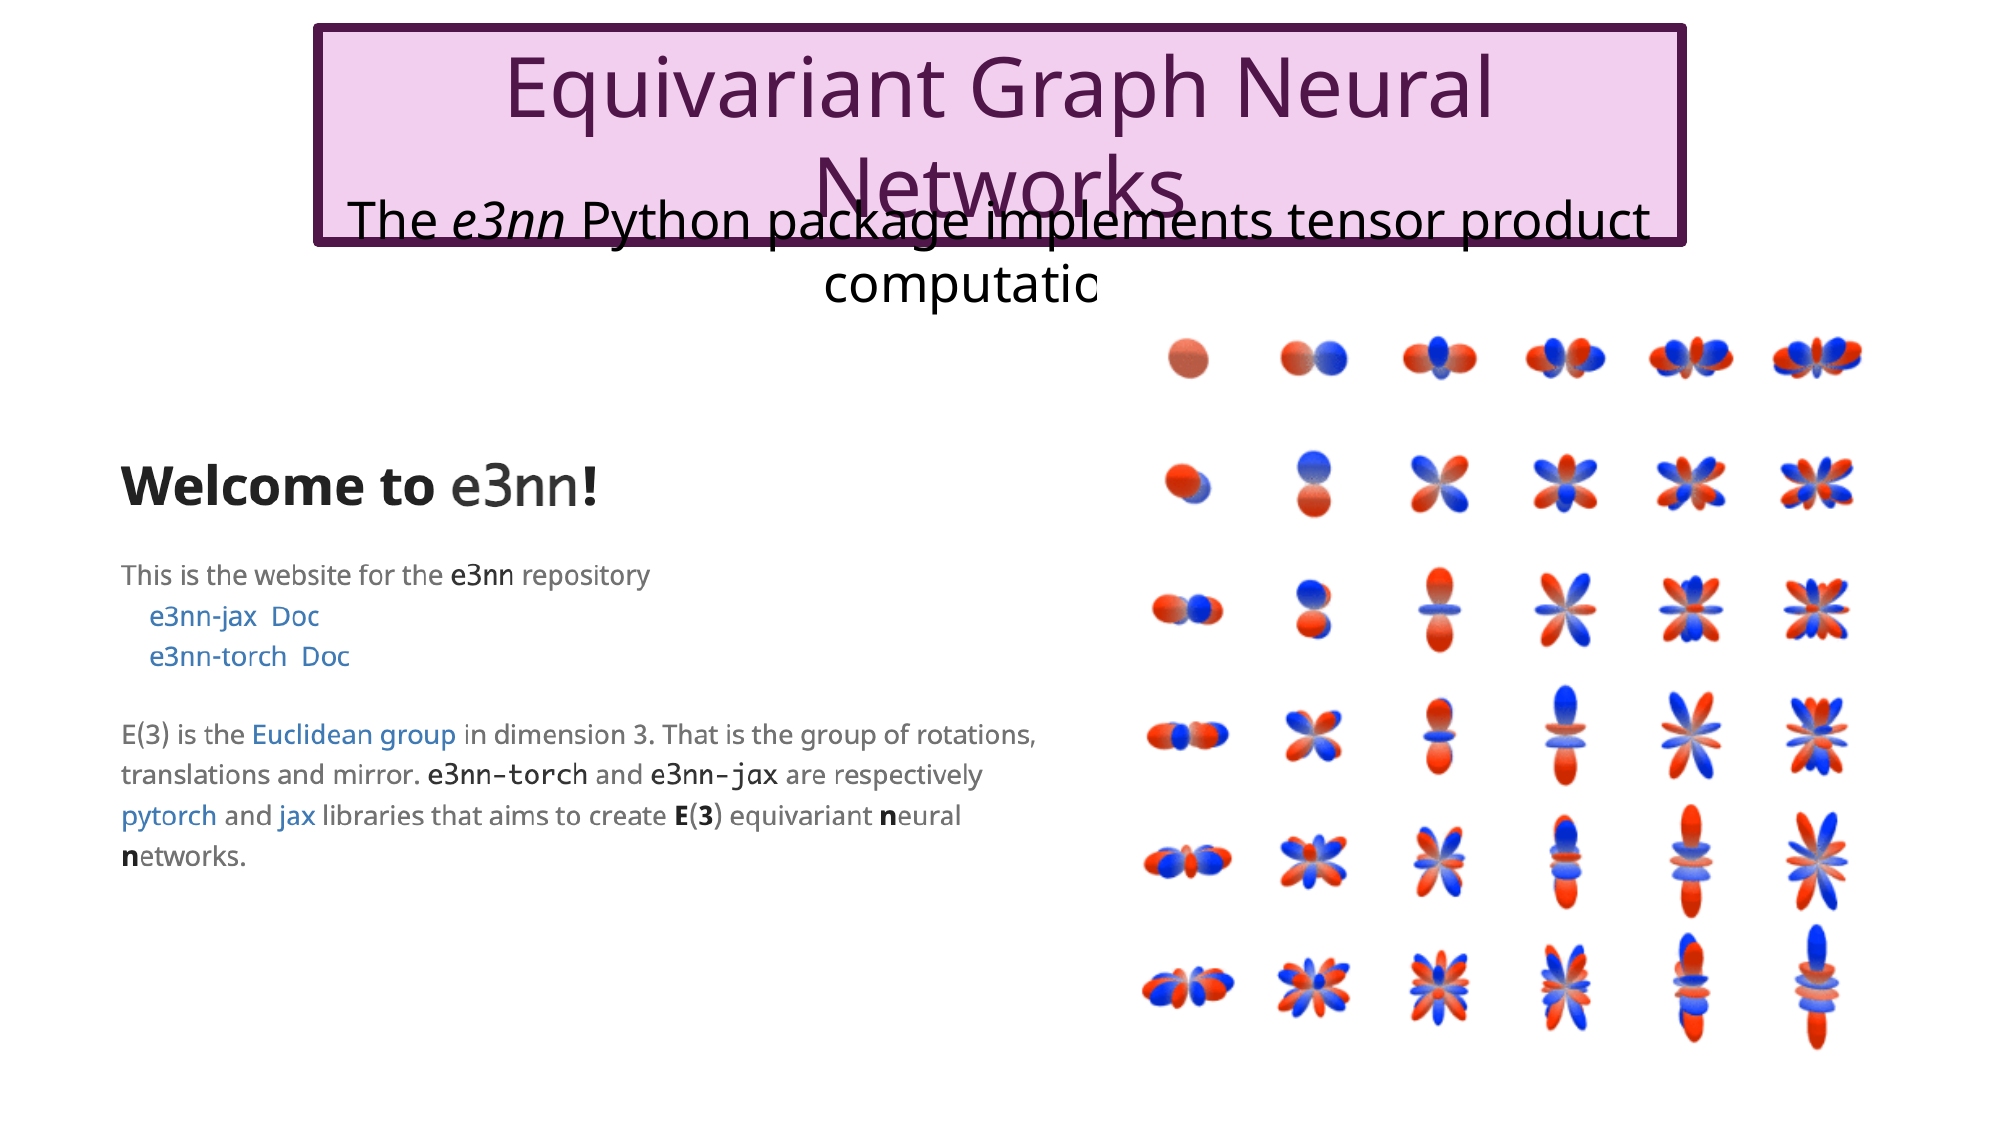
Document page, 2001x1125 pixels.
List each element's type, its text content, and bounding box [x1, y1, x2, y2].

picture [1097, 267, 1910, 1080]
picture [76, 435, 1075, 911]
text_box The e3nn Python package implements tensor product computations. [173, 180, 1827, 320]
text_box Equivariant Graph Neural Networks [318, 27, 1682, 180]
